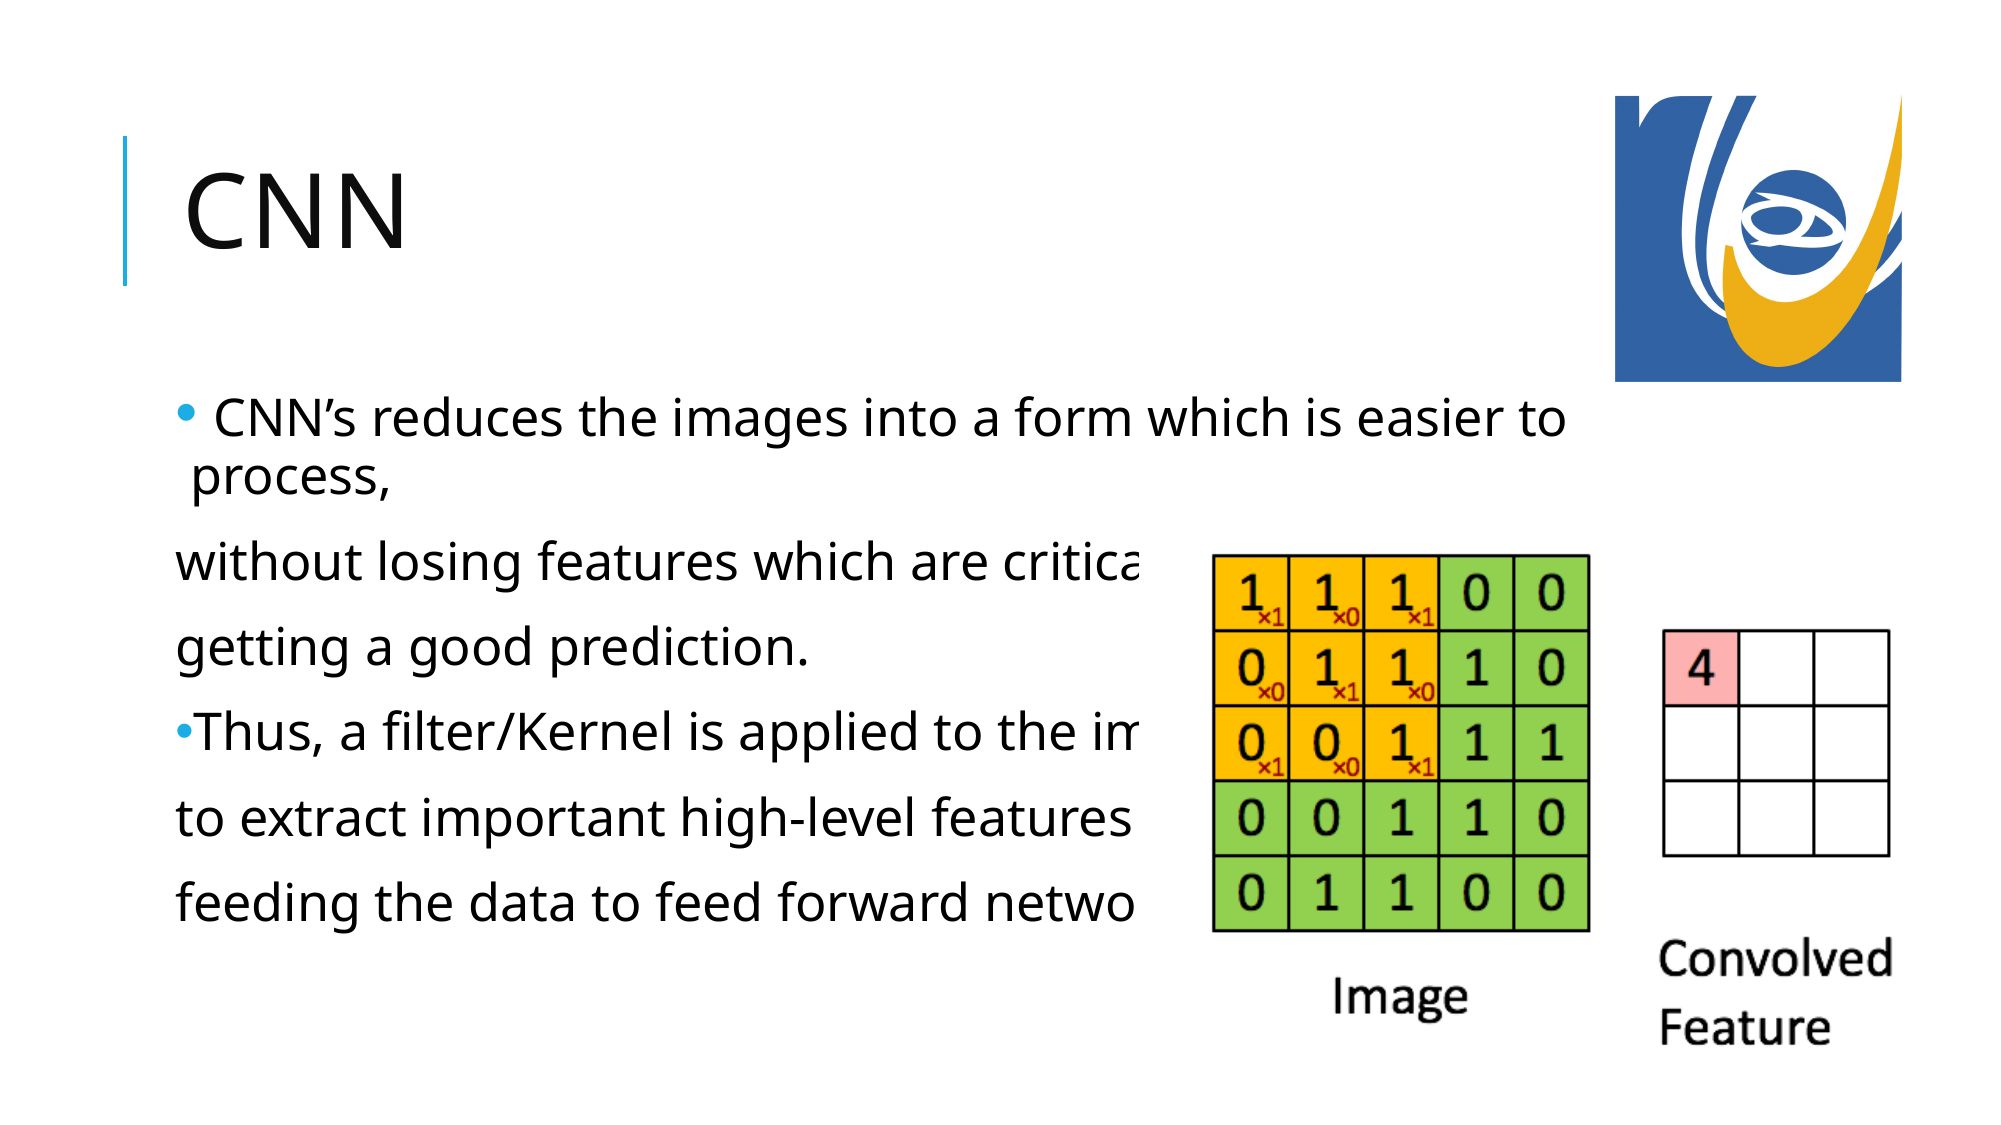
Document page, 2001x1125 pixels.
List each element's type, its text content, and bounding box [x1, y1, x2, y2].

title Cnn [168, 96, 1610, 342]
picture [1615, 95, 1902, 382]
picture [1138, 480, 1962, 1082]
list CNN’s reduces the images into a form which is easier to process, without losing features which are critical for getting a good prediction. Thus, a filter/Kernel is applied to the image to extract important high-level features before feeding the data to feed forward network. [168, 375, 1763, 1035]
